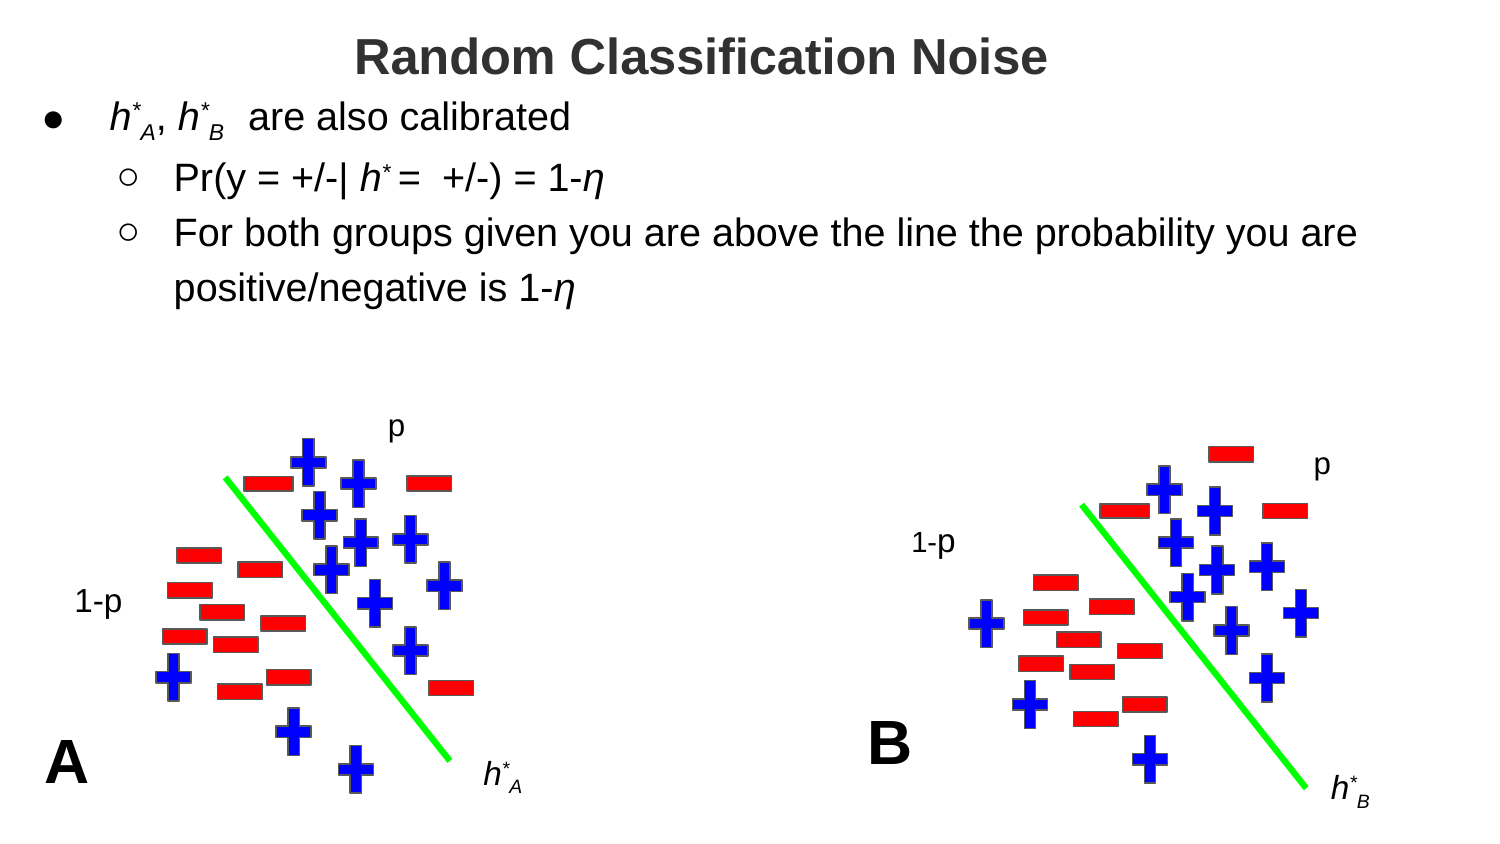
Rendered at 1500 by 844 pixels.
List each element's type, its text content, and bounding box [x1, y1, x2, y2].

text_box [1012, 680, 1048, 729]
text_box [1056, 632, 1076, 648]
text_box A [29, 706, 122, 812]
text_box [1209, 487, 1221, 503]
text_box [1209, 446, 1254, 462]
text_box [969, 599, 1005, 648]
text_box [338, 770, 374, 794]
text_box [156, 653, 192, 702]
text_box [167, 582, 212, 598]
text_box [224, 477, 451, 762]
text_box [1033, 575, 1076, 591]
text_box [454, 580, 463, 592]
text_box [1147, 465, 1183, 503]
text_box [1310, 607, 1319, 619]
text_box [200, 604, 219, 621]
text_box [213, 637, 219, 653]
text_box 1-p [896, 504, 1038, 575]
text_box [1018, 656, 1064, 672]
text_box p [1298, 428, 1374, 496]
text_box B [852, 686, 946, 792]
text_box [290, 438, 326, 475]
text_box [1081, 504, 1307, 789]
text_box [1023, 609, 1069, 626]
text_box [454, 680, 474, 696]
text_box h*A, h*B are also calibrated Pr(y = +/-| h* = +/-) = 1-η For both groups given you are above the line the probability you are positive/negative is 1-η [8, 76, 1492, 324]
text_box 1-p [59, 564, 153, 635]
text_box [177, 547, 219, 564]
text_box [352, 459, 365, 475]
title Random Classification Noise [9, 0, 1408, 76]
text_box [162, 628, 208, 645]
text_box h*A [468, 737, 561, 813]
text_box p [372, 390, 449, 458]
text_box [1070, 664, 1076, 680]
text_box h*B [1315, 751, 1473, 827]
